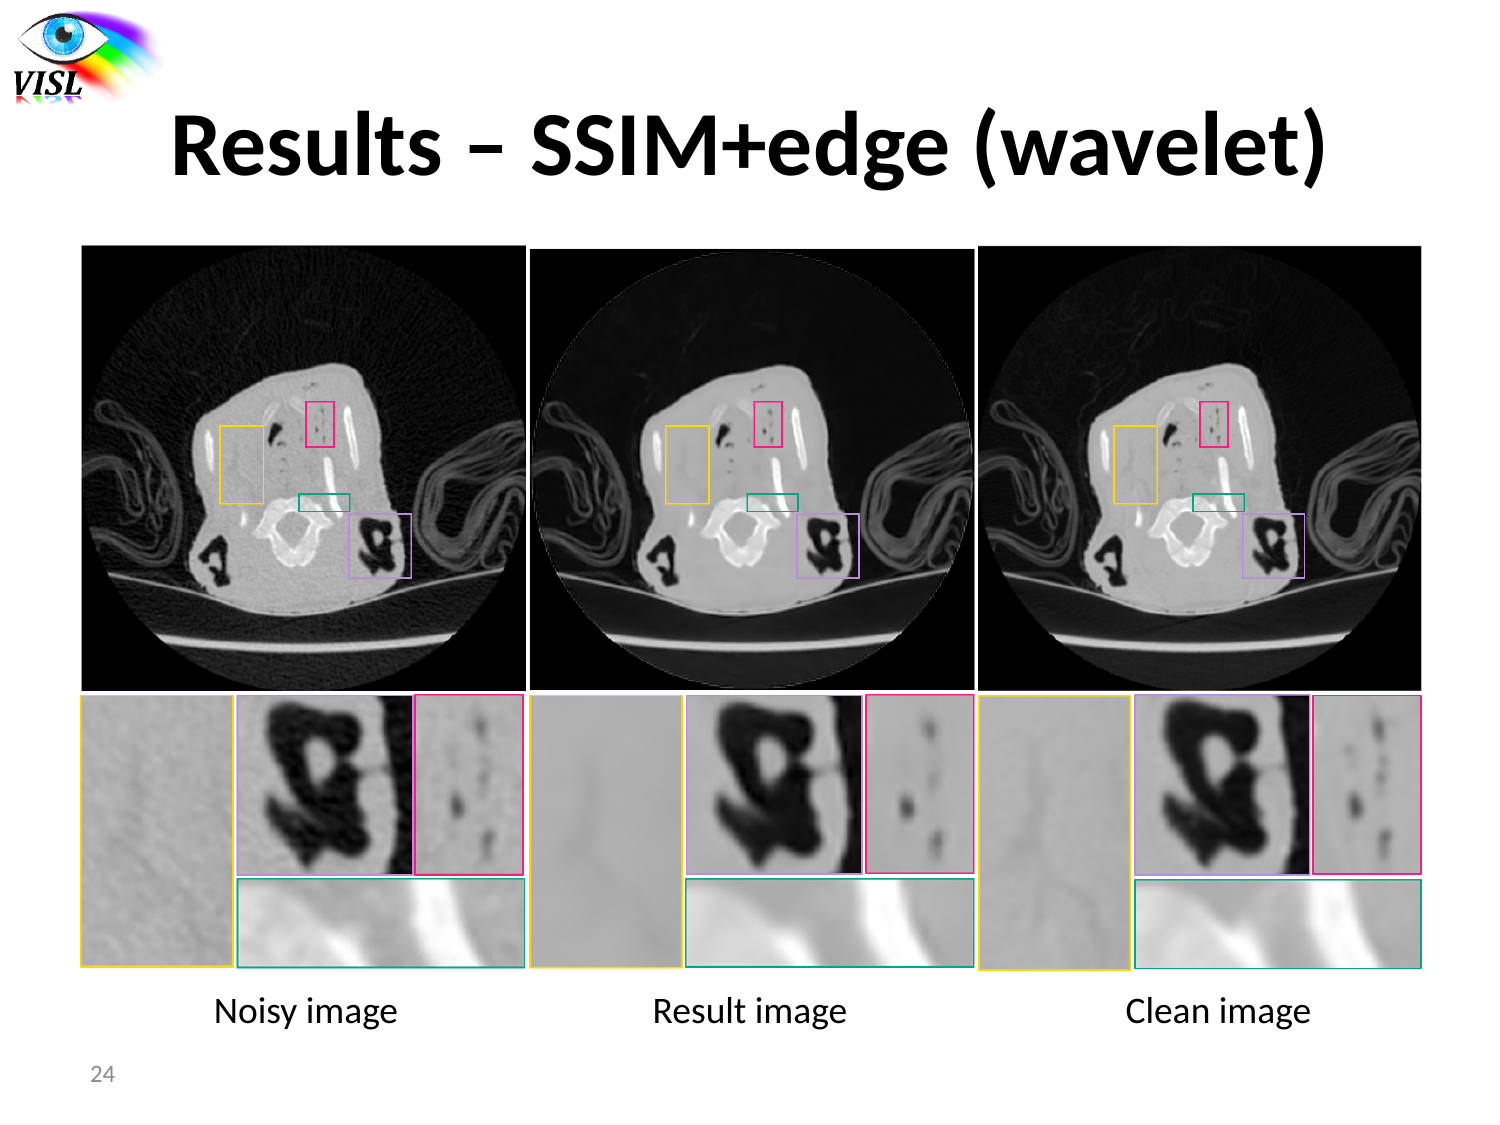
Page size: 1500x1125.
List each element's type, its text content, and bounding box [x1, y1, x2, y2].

slide_number 24 [75, 1042, 425, 1103]
title Results – SSIM+edge (wavelet) [75, 45, 1425, 233]
picture [12, 7, 174, 108]
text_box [112, 978, 1413, 1040]
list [74, 238, 1426, 976]
